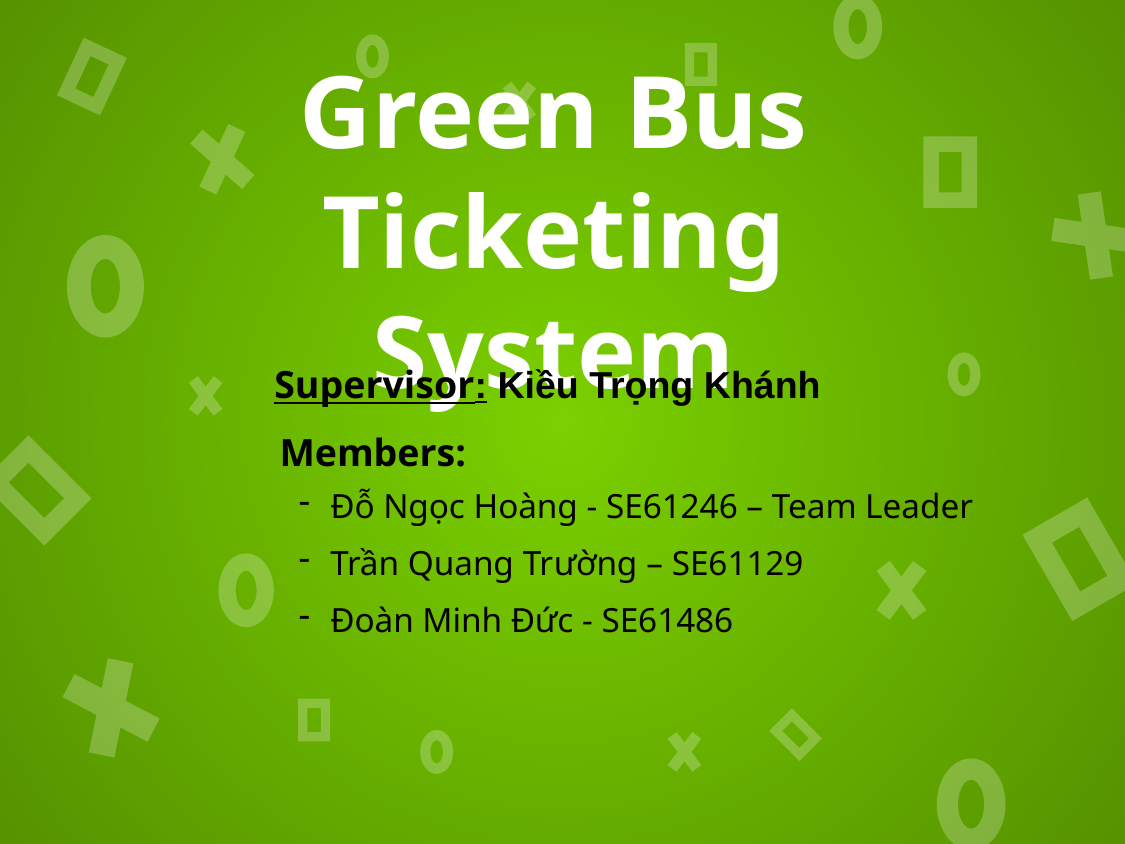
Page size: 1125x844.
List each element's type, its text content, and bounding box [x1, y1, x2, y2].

title Green Bus Ticketing System [140, 30, 968, 426]
text_box Đỗ Ngọc Hoàng - SE61246 – Team Leader Trần Quang Trường – SE61129 Đoàn Minh Đức - SE61486 [290, 485, 1006, 639]
text_box Supervisor: Kiều Trọng Khánh [229, 361, 866, 458]
text_box Members: [264, 421, 529, 482]
